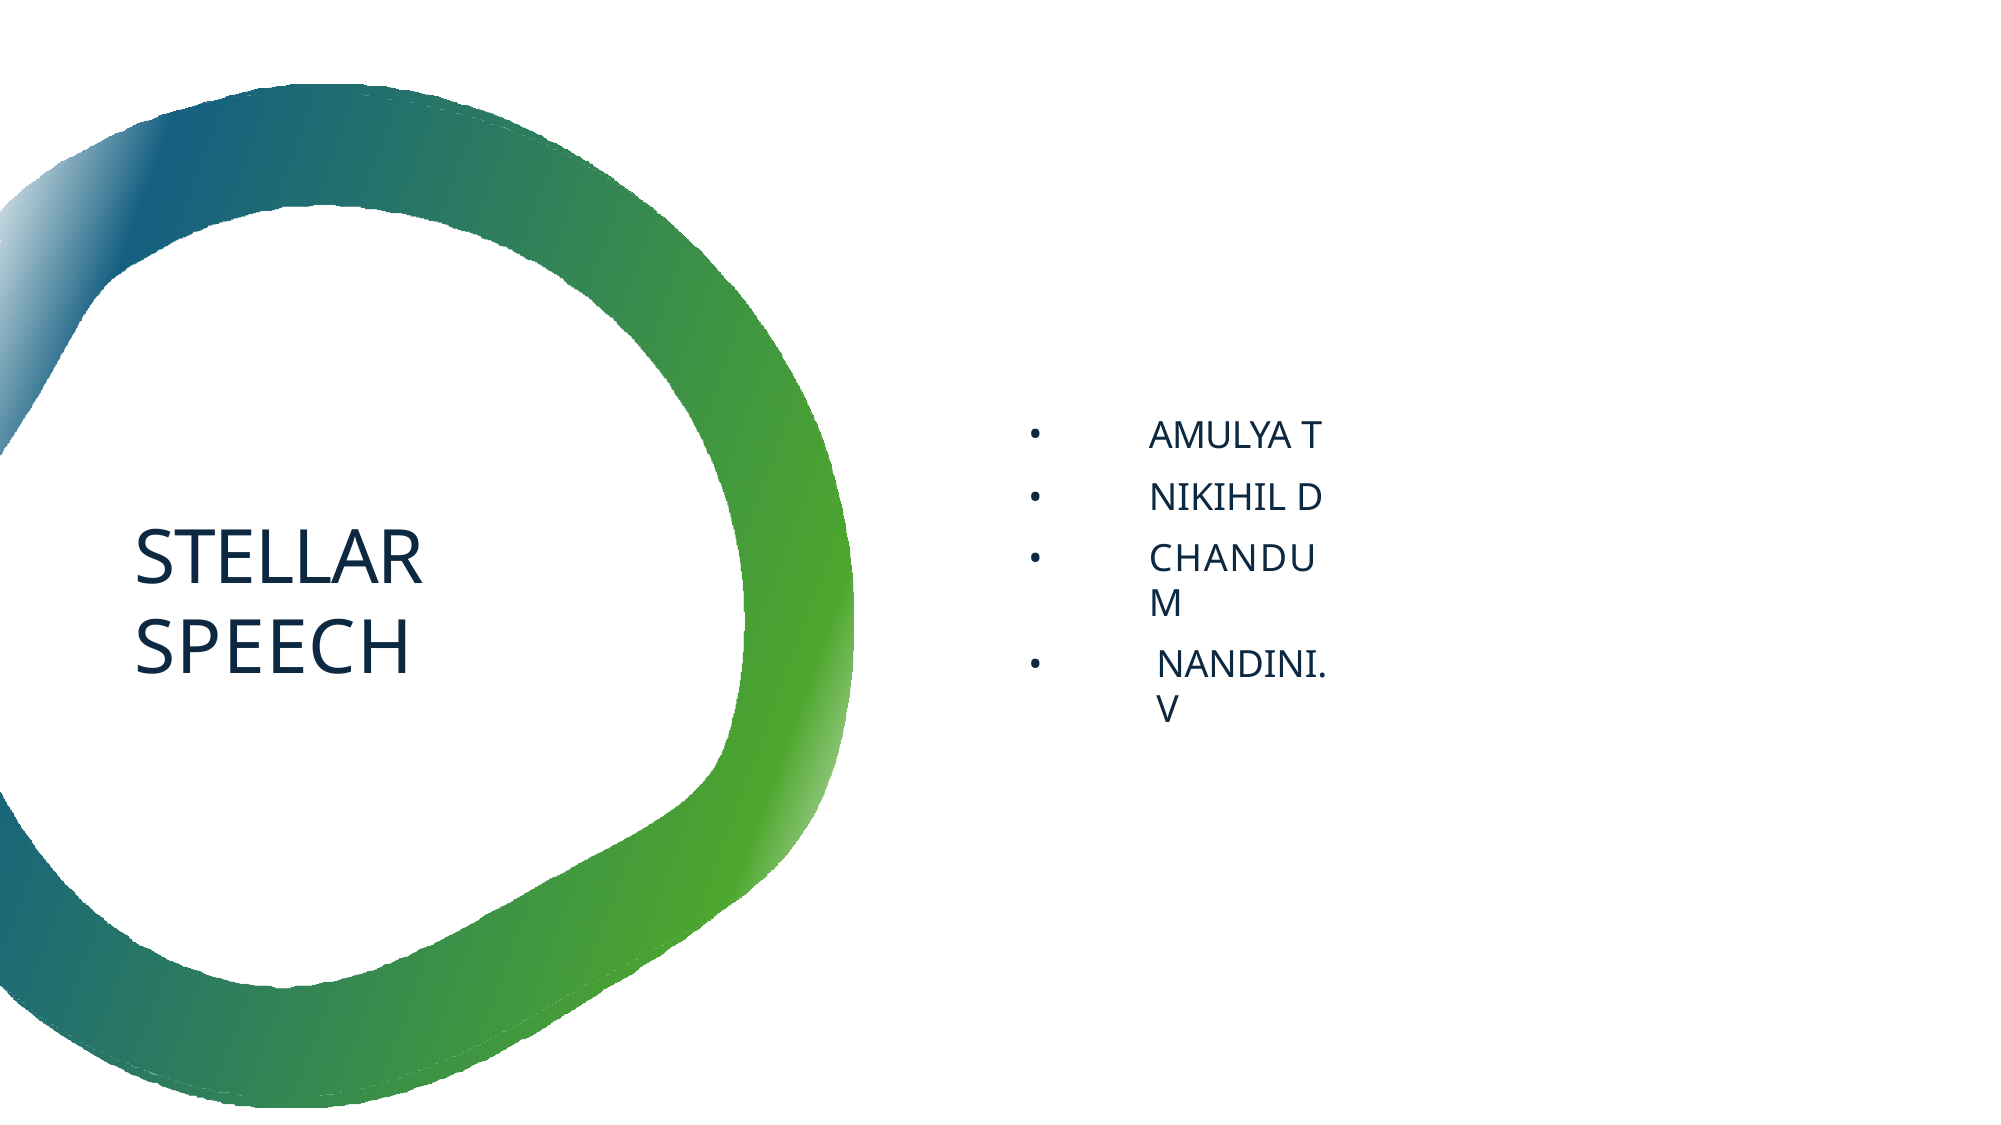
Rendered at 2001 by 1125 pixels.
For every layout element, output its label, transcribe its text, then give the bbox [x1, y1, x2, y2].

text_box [0, 84, 854, 1109]
text_box AMULYA T NIKIHIL D CHANDU M NANDINI.V [1026, 391, 1342, 731]
